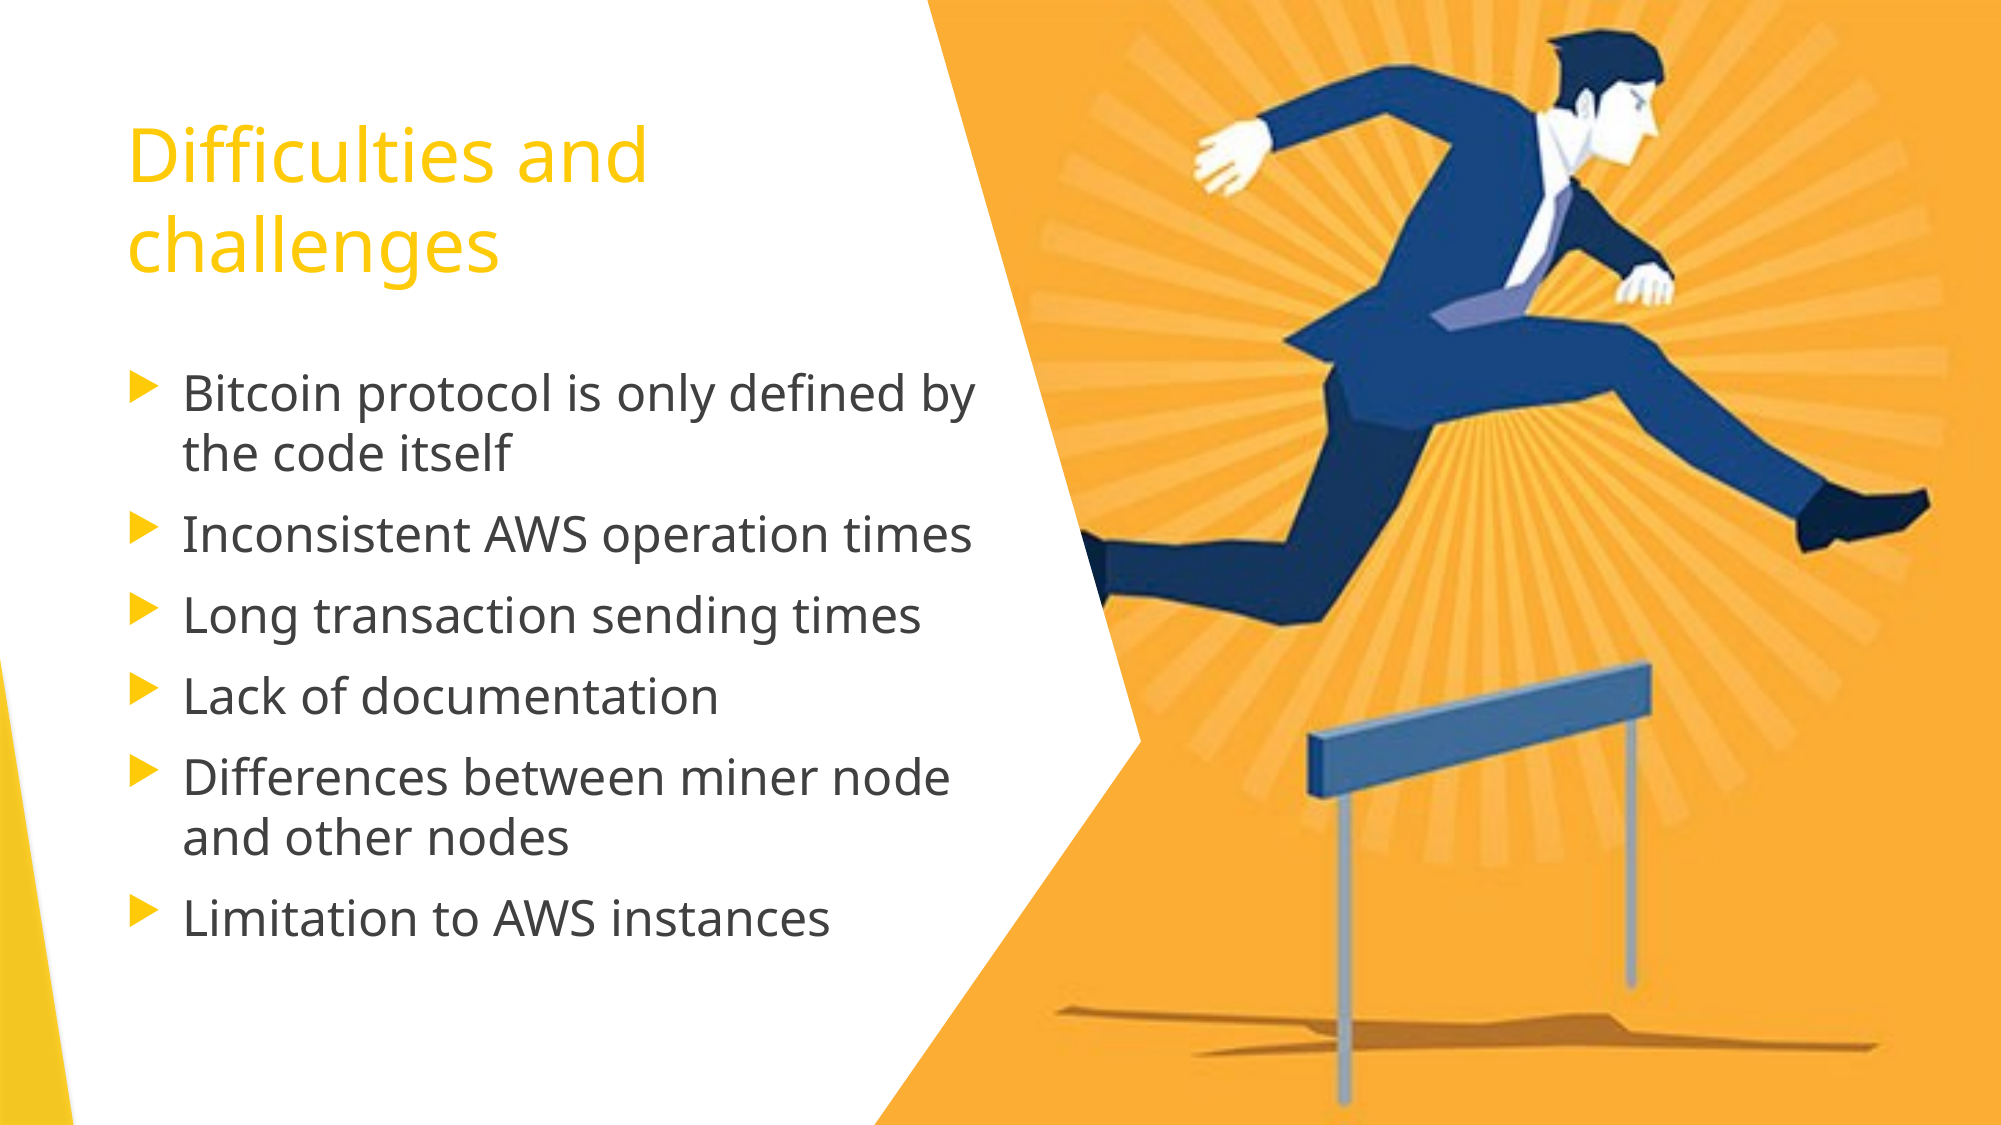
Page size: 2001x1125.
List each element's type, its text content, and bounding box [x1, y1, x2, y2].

picture [869, 0, 2001, 1125]
title Difficulties and challenges [111, 99, 743, 317]
list Bitcoin protocol is only defined by the code itself Inconsistent AWS operation times Long transaction sending times Lack of documentation Differences between miner node and other nodes Limitation to AWS instances [111, 354, 865, 992]
